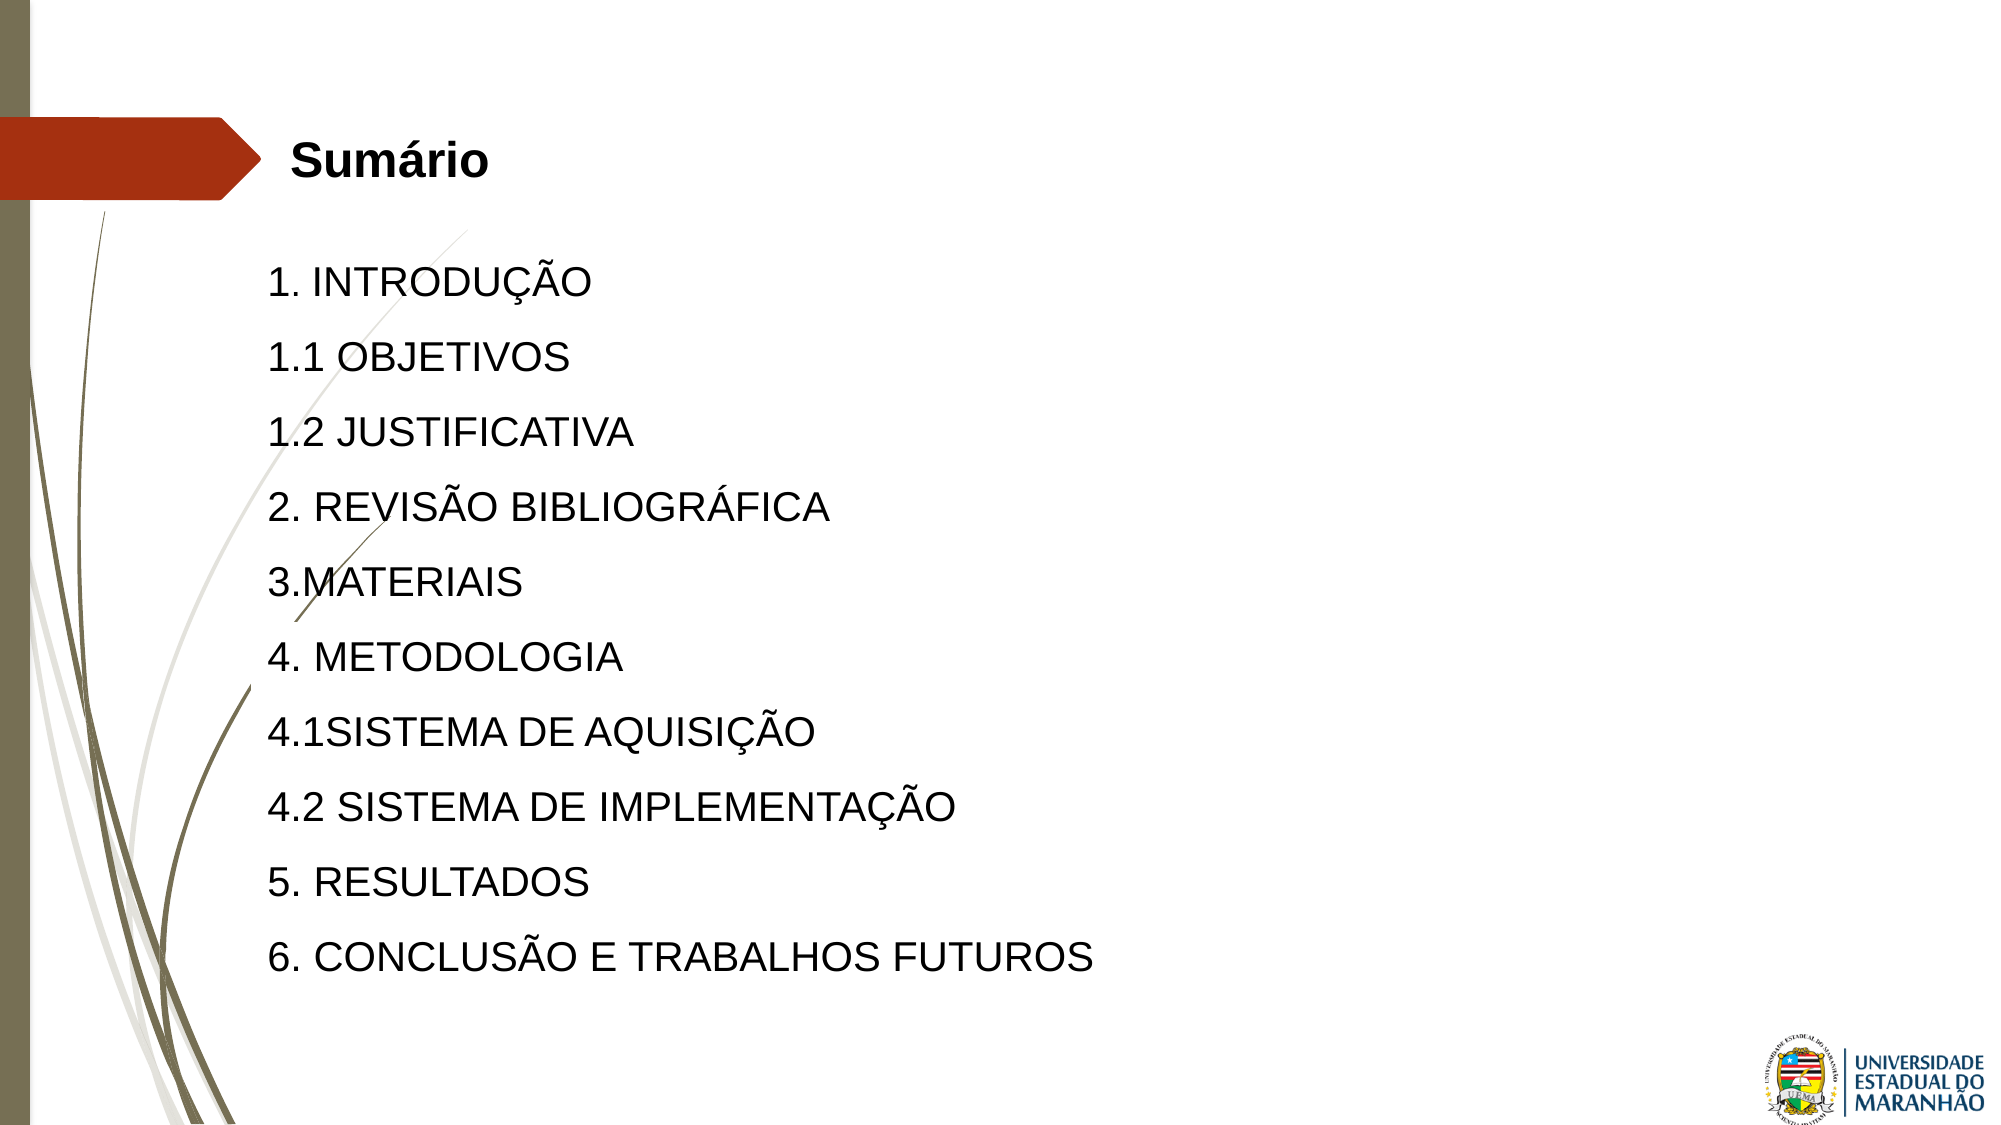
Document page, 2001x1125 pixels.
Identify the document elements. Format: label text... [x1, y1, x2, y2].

picture [1729, 1028, 2000, 1125]
list Sumário [275, 120, 605, 213]
text_box 1. INTRODUÇÃO 1.1 OBJETIVOS 1.2 JUSTIFICATIVA 2. REVISÃO BIBLIOGRÁFICA 3.MATERIAIS 4. METODOLOGIA 4.1SISTEMA DE AQUISIÇÃO 4.2 SISTEMA DE IMPLEMENTAÇÃO 5. RESULTADOS 6. CONCLUSÃO E TRABALHOS FUTUROS [251, 622, 1875, 1037]
